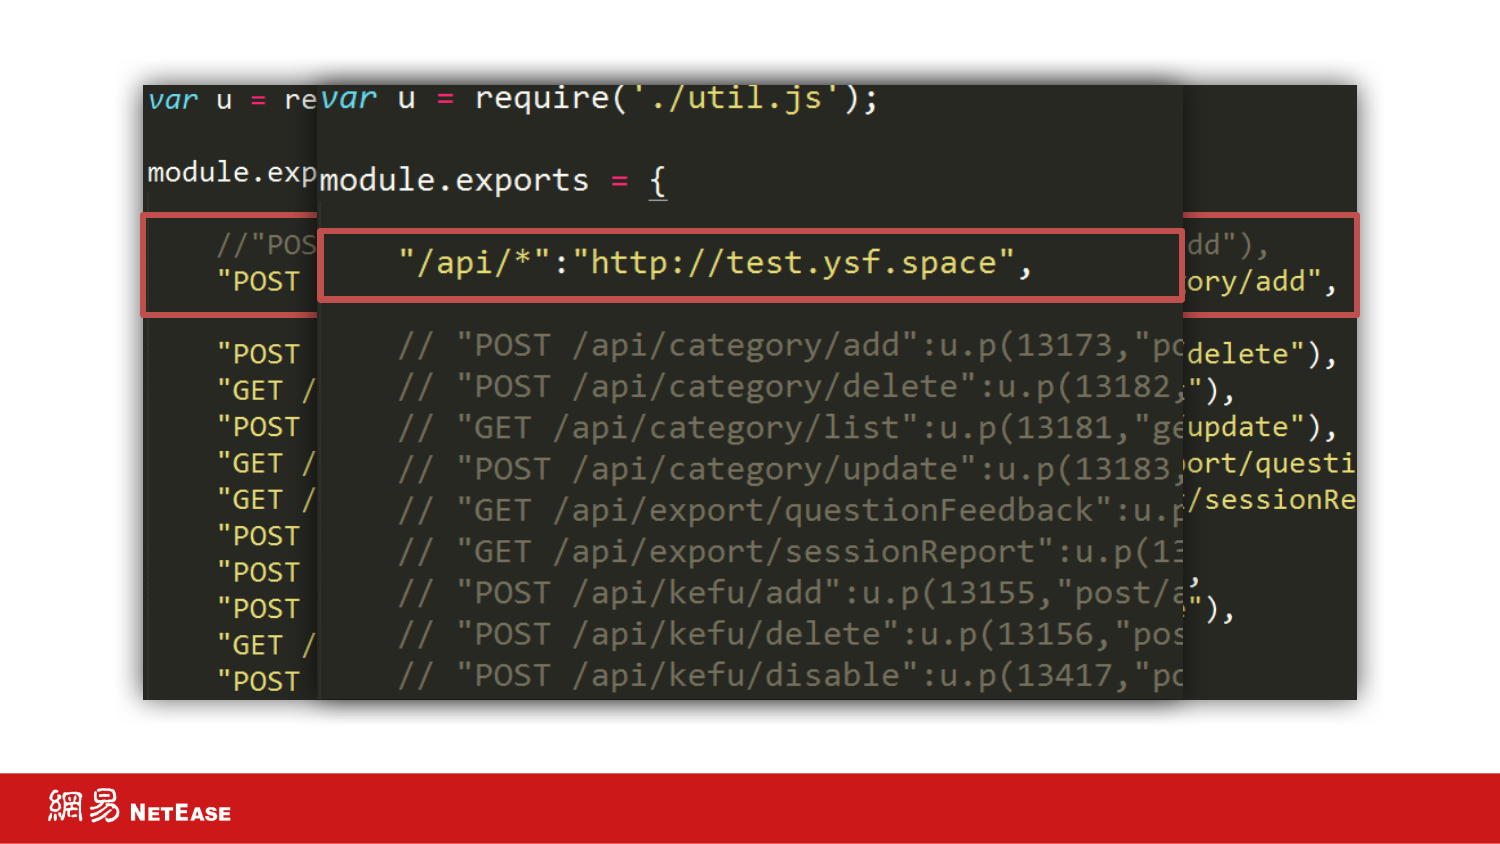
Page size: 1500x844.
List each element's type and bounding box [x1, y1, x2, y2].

picture [46, 786, 231, 824]
picture [142, 85, 1357, 700]
